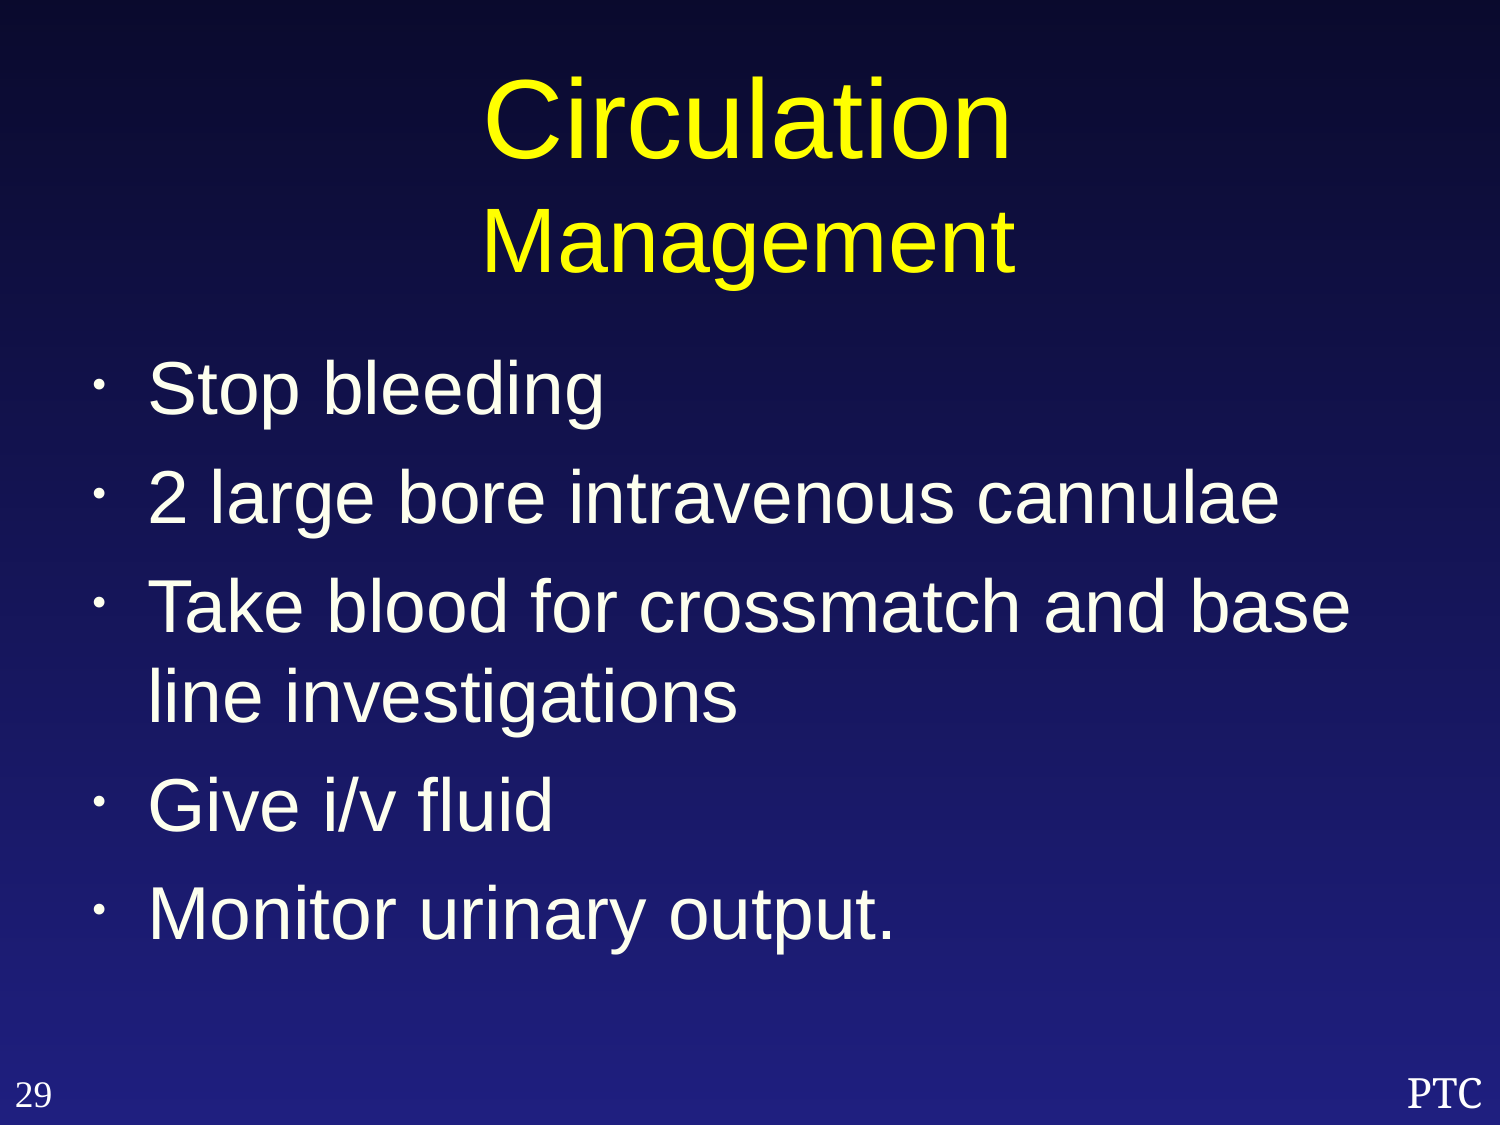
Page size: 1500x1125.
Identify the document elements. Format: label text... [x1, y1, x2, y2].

text_box 29 [0, 1061, 68, 1123]
text_box Circulation Management [111, 75, 1387, 263]
text_box Stop bleeding 2 large bore intravenous cannulae Take blood for crossmatch and base line investigations Give i/v fluid Monitor urinary output. [76, 332, 1441, 1038]
